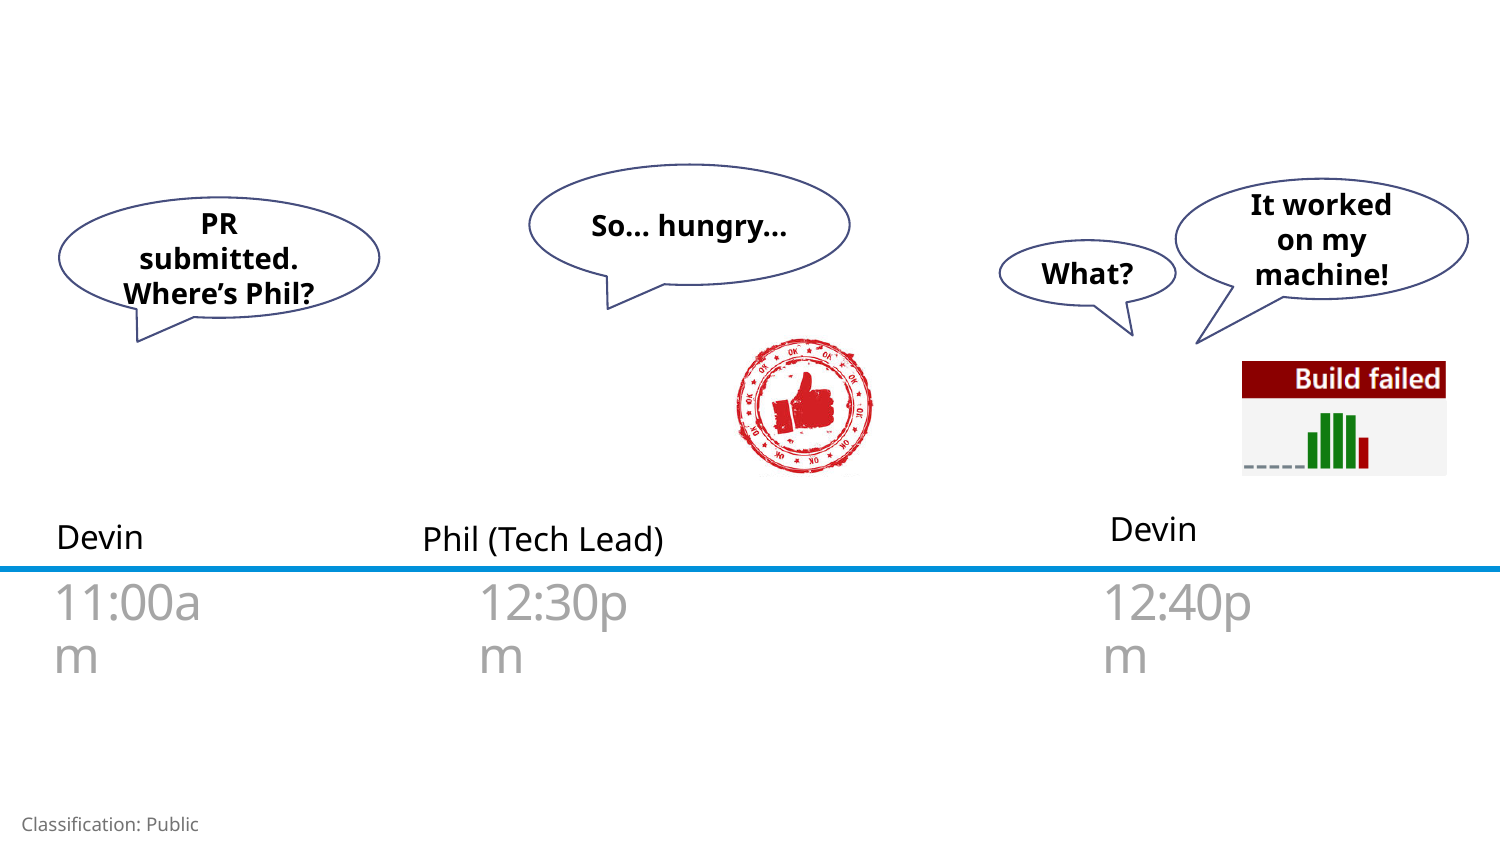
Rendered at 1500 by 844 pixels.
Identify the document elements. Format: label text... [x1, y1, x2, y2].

picture [1242, 361, 1447, 476]
text_box Devin [41, 508, 159, 564]
text_box 12:40pm [1087, 570, 1277, 637]
text_box 12:30pm [463, 570, 653, 637]
text_box So… hungry… [528, 163, 851, 302]
picture [733, 335, 875, 477]
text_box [407, 302, 680, 567]
text_box 11:00am [38, 570, 228, 637]
text_box PR submitted. Where’s Phil? [58, 196, 380, 343]
text_box It worked on my machine! [1175, 178, 1469, 336]
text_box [1095, 335, 1213, 557]
text_box What? [999, 239, 1177, 335]
